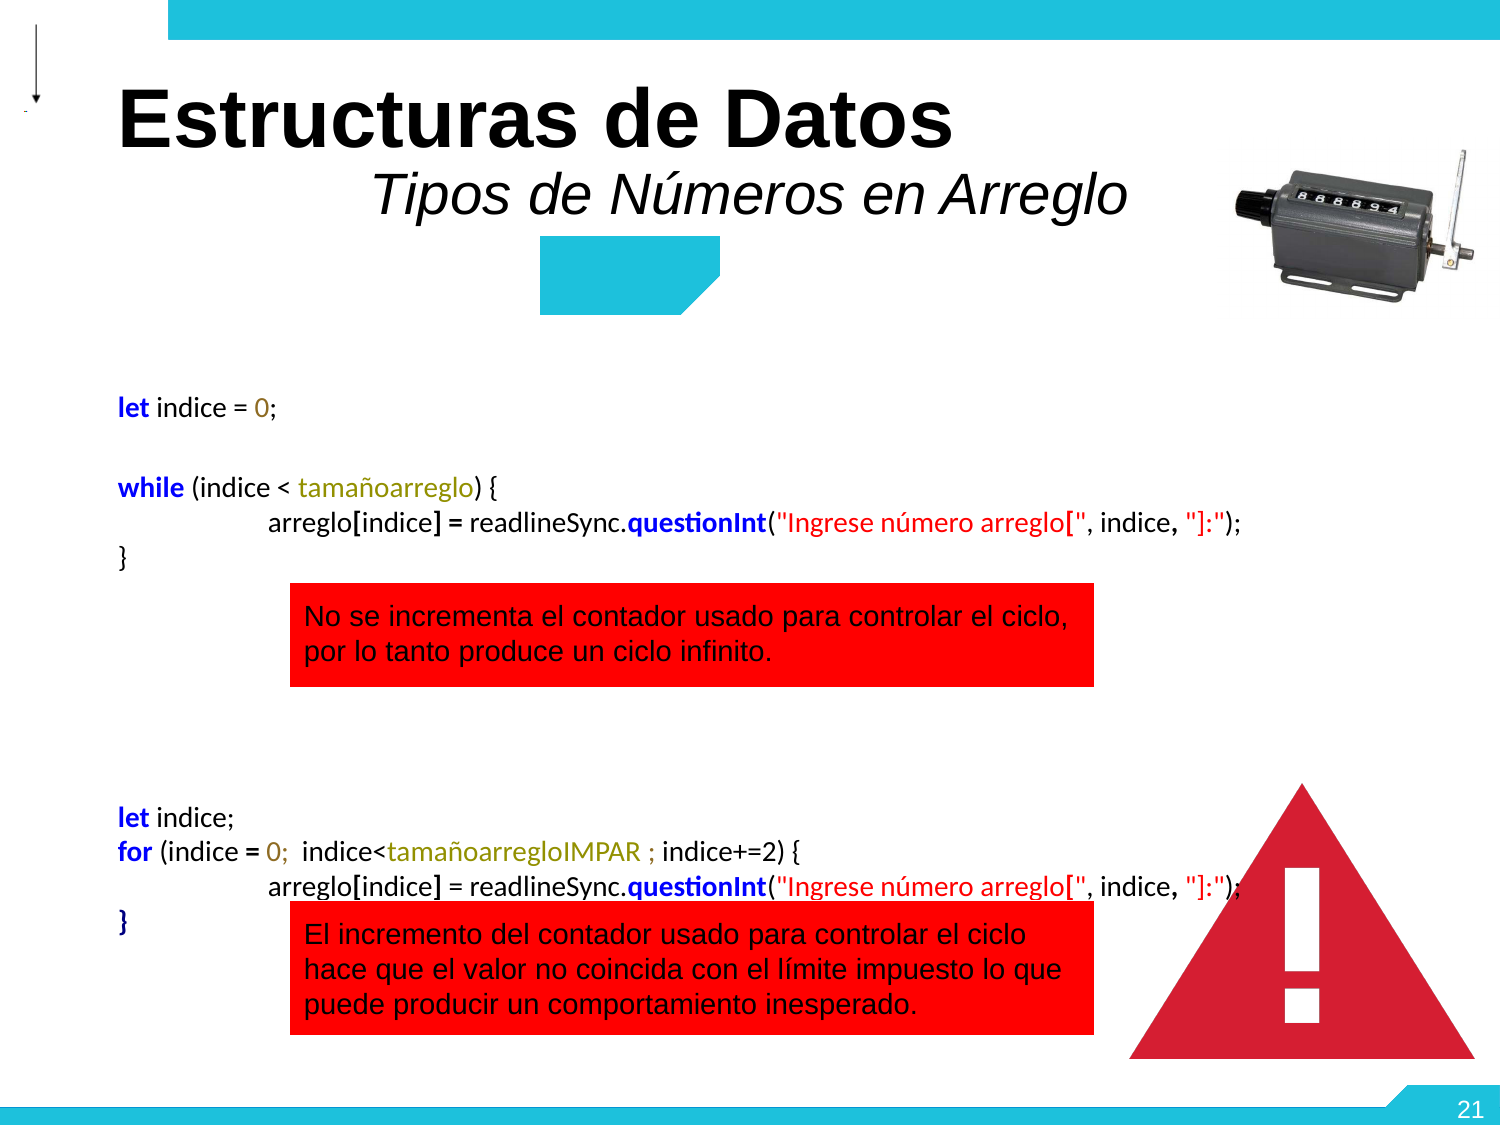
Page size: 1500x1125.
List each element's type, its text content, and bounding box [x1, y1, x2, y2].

text_box El incremento del contador usado para controlar el ciclo hace que el valor no coincida con el límite impuesto lo que puede producir un comportamiento inesperado. [289, 900, 1095, 1036]
picture [1217, 136, 1500, 319]
text_box No se incrementa el contador usado para controlar el ciclo, por lo tanto produce un ciclo infinito. [289, 582, 1095, 688]
text_box Estructuras de Datos Tipos de Números en Arreglo [103, 45, 1397, 246]
text_box <number> [1408, 1078, 1500, 1125]
picture [24, 24, 43, 113]
picture [1129, 783, 1475, 1060]
text_box let indice = 0; while (indice < tamañoarreglo) { arreglo[indice] = readlineSync.questionInt("Ingrese número arreglo[", indice, "]:"); } let indice; for (indice = 0; indice<tamañoarregloIMPAR ; indice+=2) { arreglo[indice] = readlineSync.questionInt("Ingrese número arreglo[", indice, "]:"); } [103, 372, 1500, 952]
